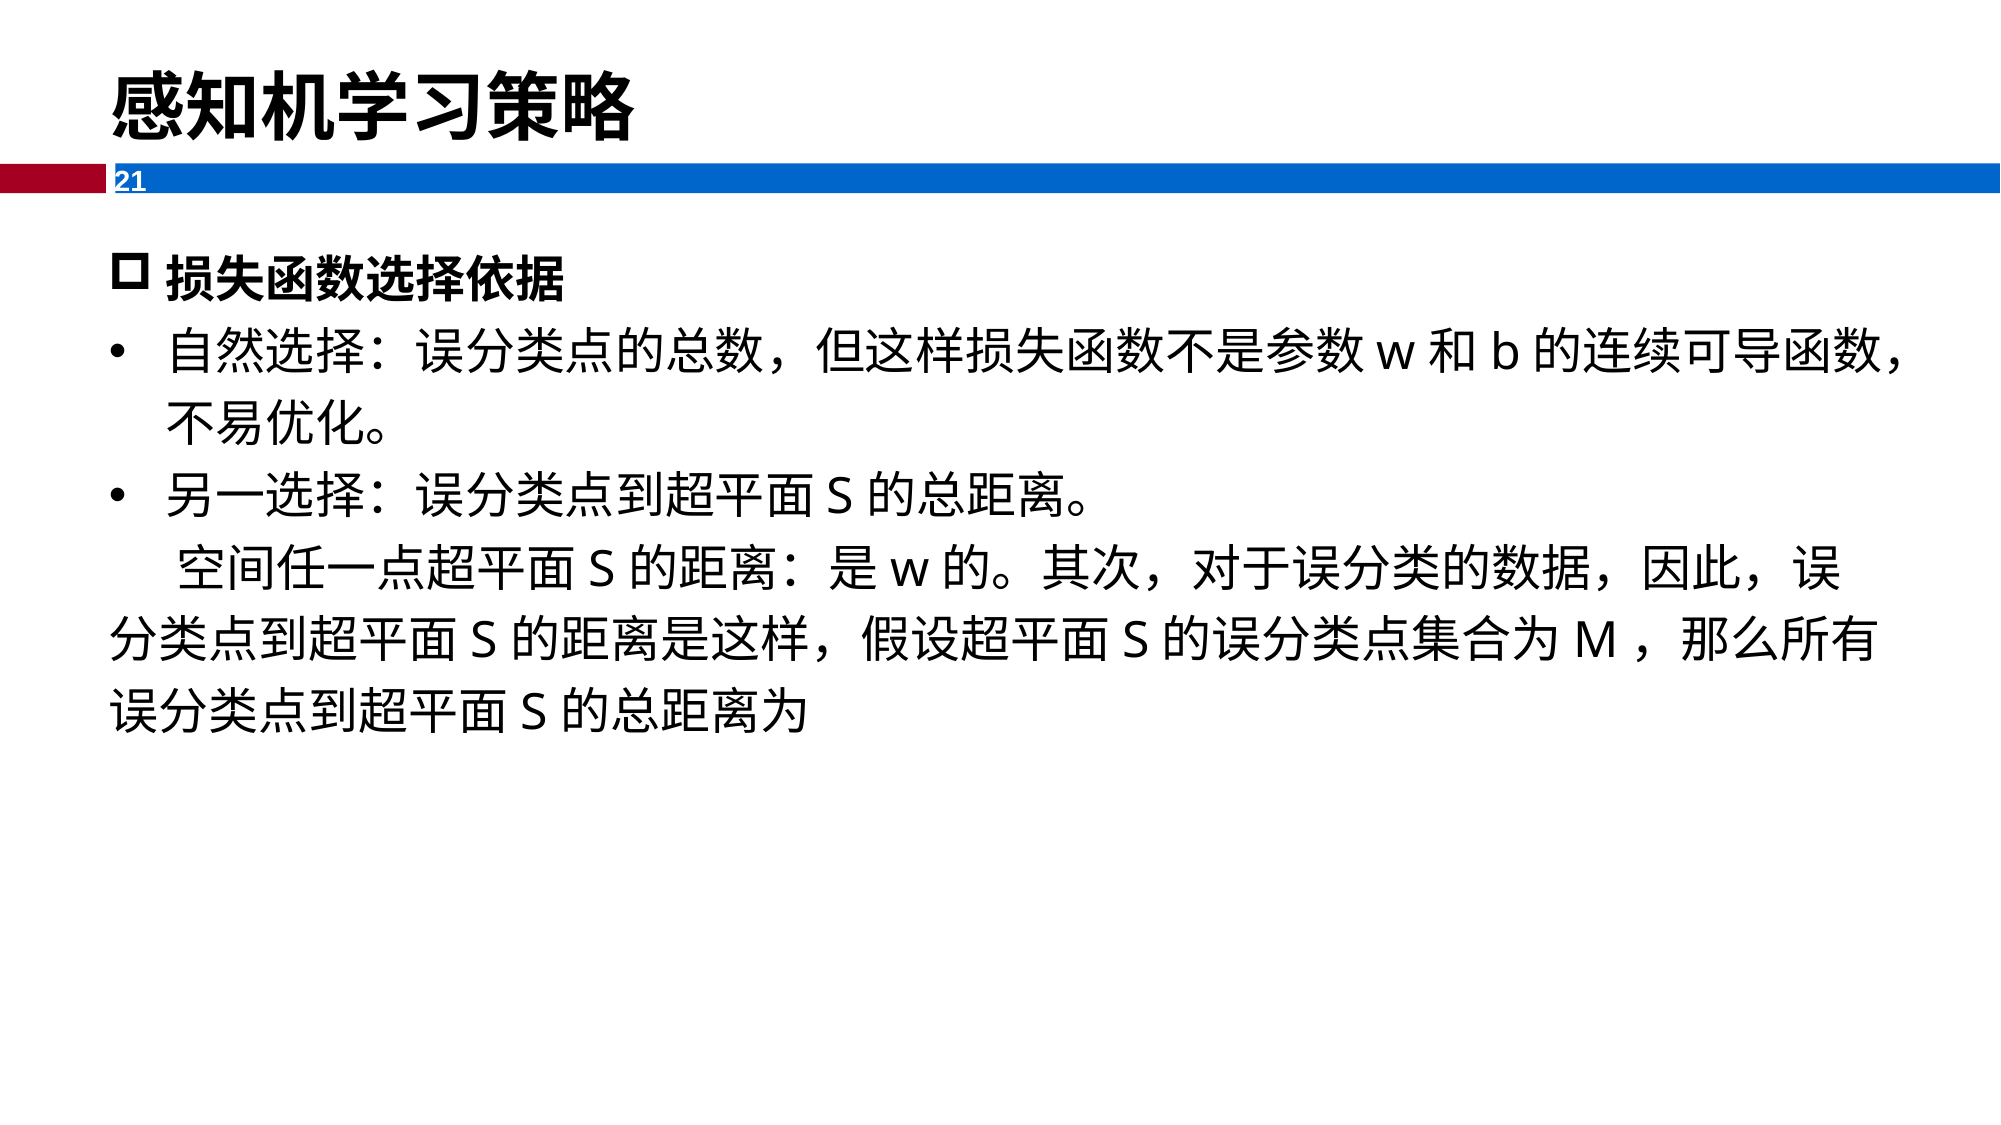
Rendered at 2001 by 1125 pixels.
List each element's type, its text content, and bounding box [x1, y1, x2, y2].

title 感知机学习策略 [95, 10, 1800, 199]
